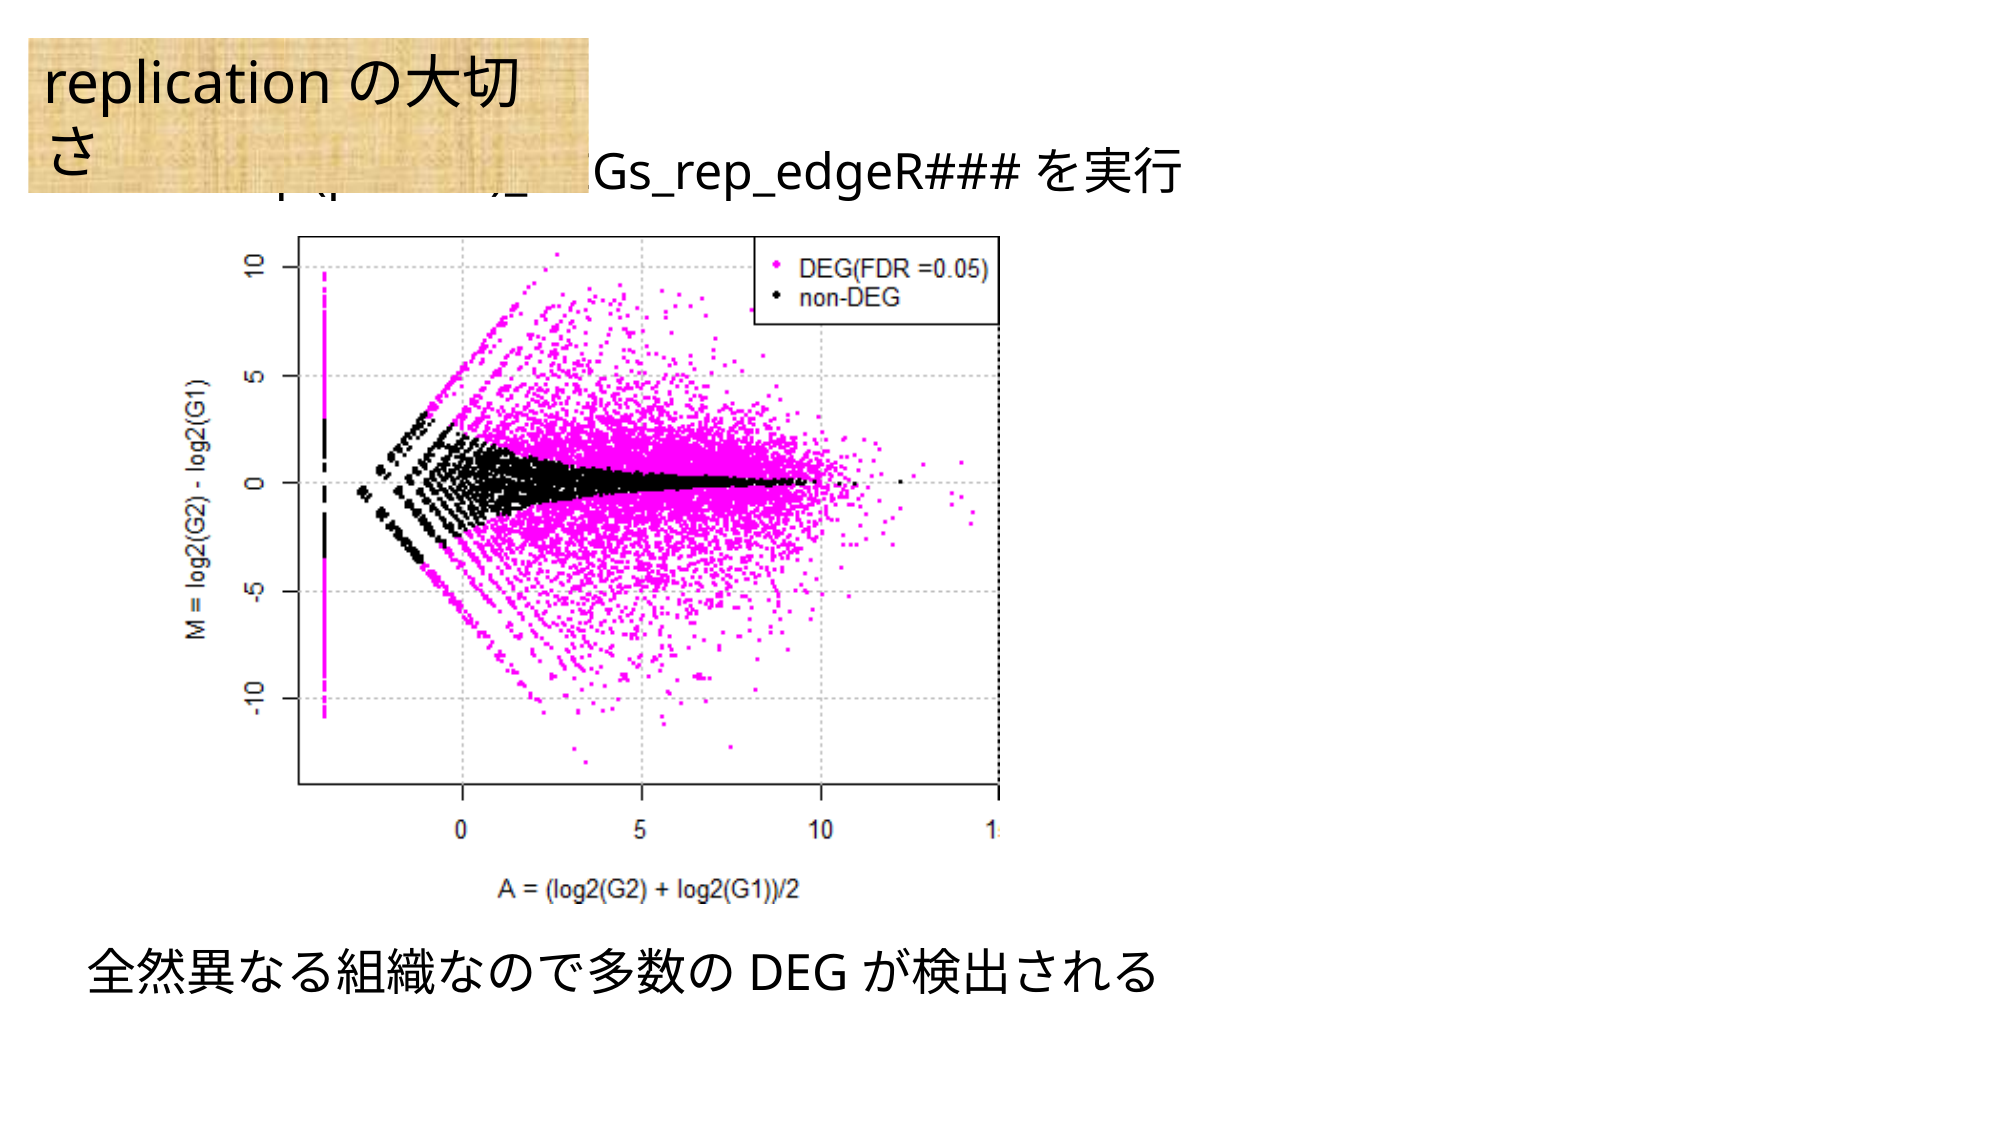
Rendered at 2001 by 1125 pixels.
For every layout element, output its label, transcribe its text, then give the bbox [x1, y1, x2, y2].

picture [180, 236, 1000, 904]
text_box replicationの大切さ [28, 38, 589, 193]
text_box 全然異なる組織なので多数のDEGが検出される [71, 932, 1270, 1008]
text_box ###maqc(pooled)_DEGs_rep_edgeR###を実行 [71, 131, 1270, 207]
